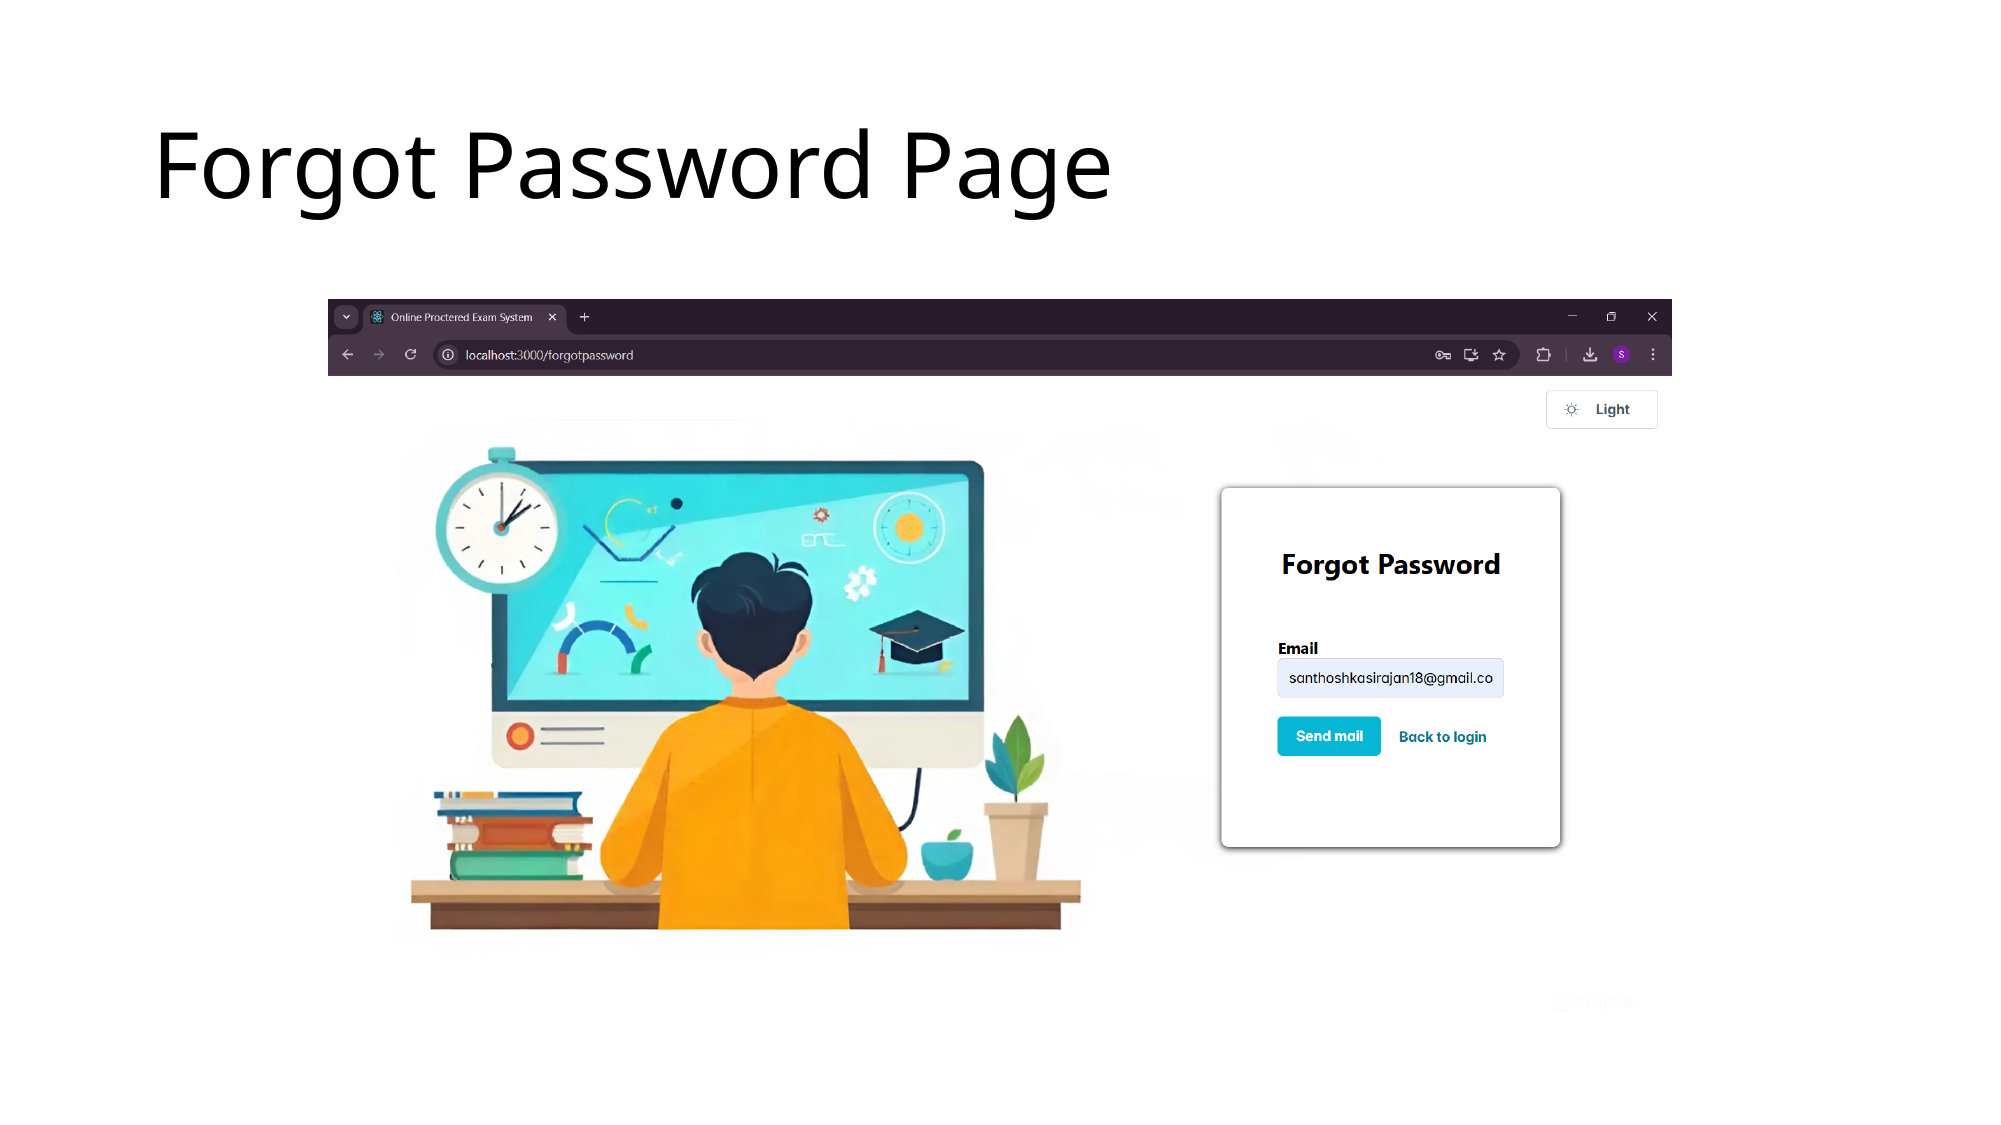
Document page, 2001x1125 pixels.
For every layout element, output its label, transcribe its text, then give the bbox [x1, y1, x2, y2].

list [328, 299, 1672, 1014]
title Forgot Password Page [137, 59, 1863, 278]
